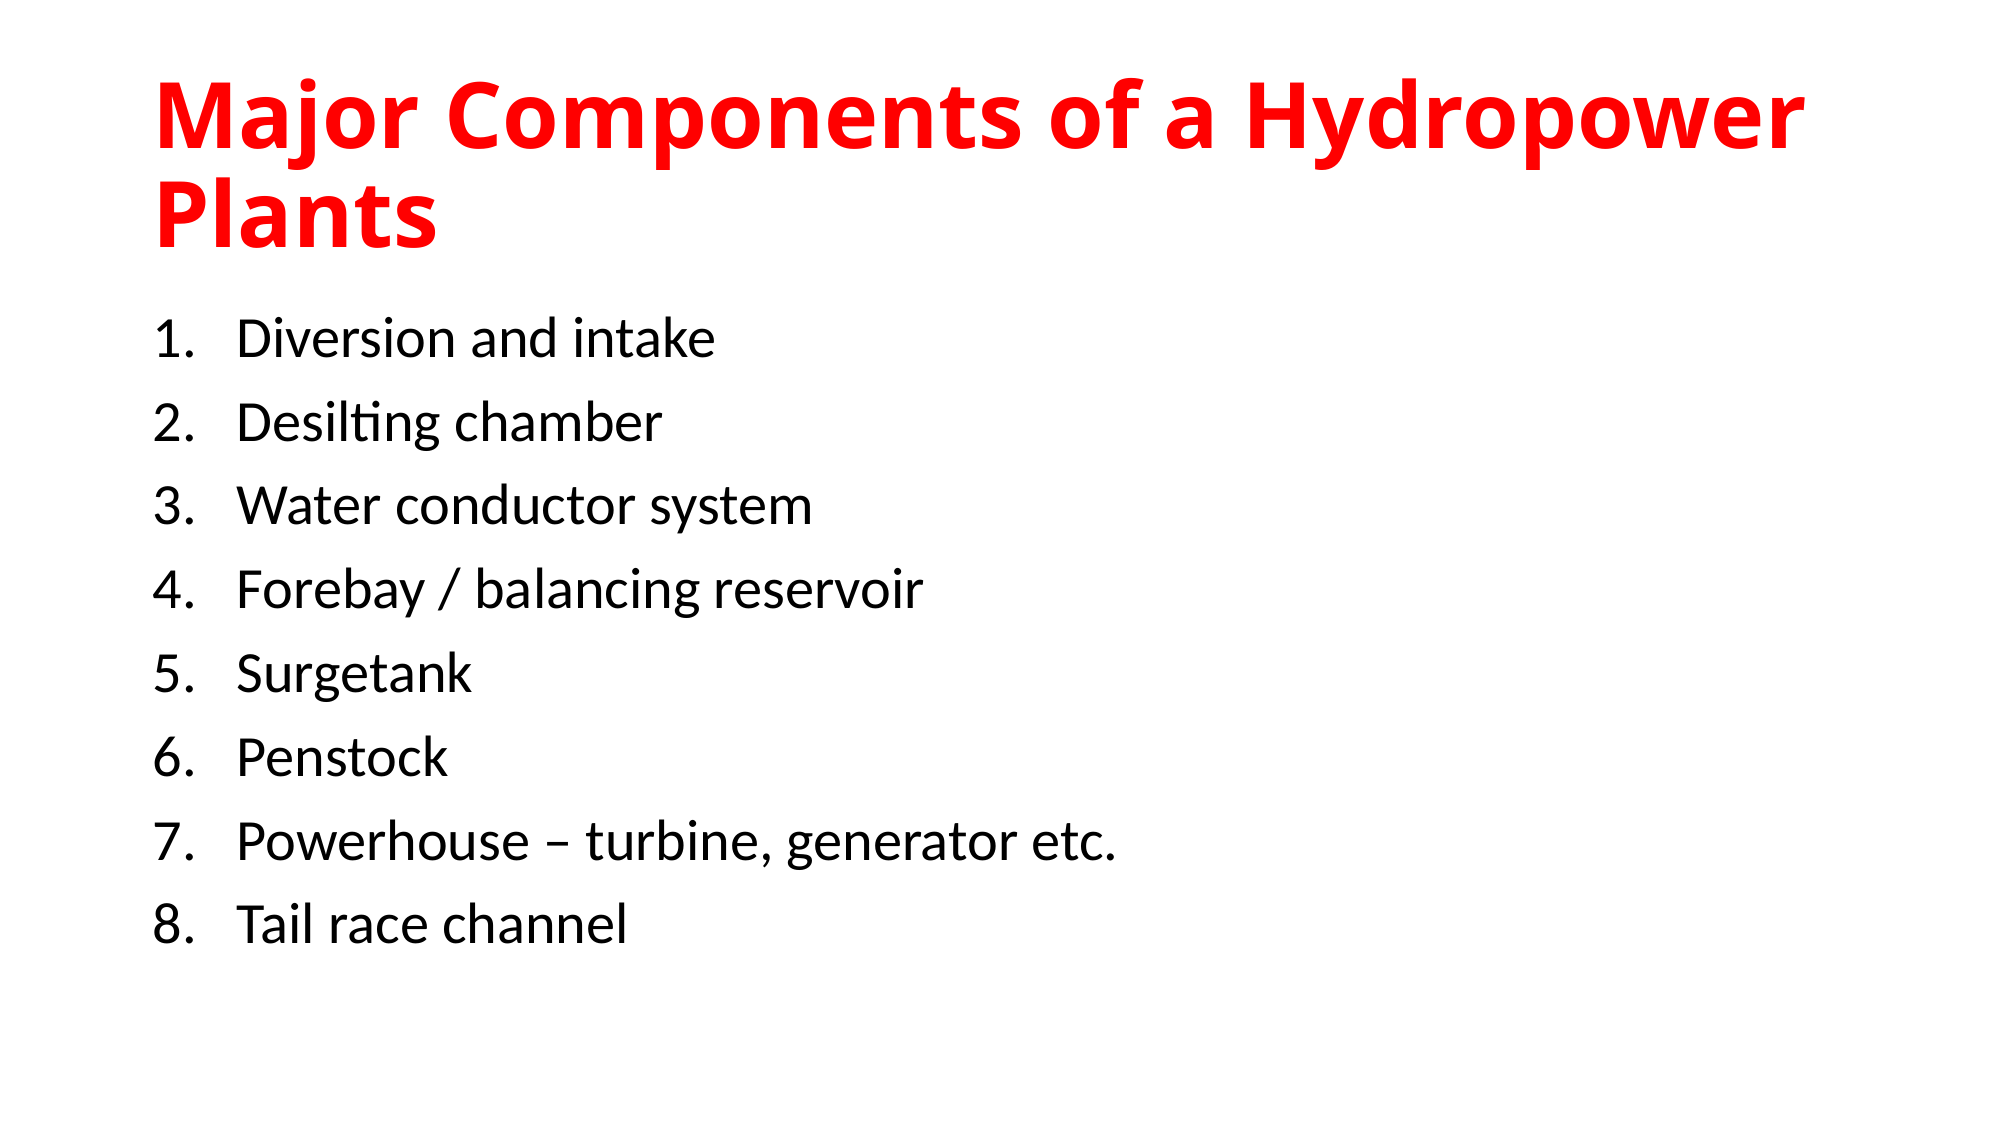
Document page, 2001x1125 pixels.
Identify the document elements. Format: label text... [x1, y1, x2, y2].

title Major Components of a Hydropower Plants [137, 59, 1863, 278]
list Diversion and intake Desilting chamber Water conductor system Forebay / balancing reservoir Surgetank Penstock Powerhouse – turbine, generator etc. Tail race channel [137, 299, 1863, 1014]
